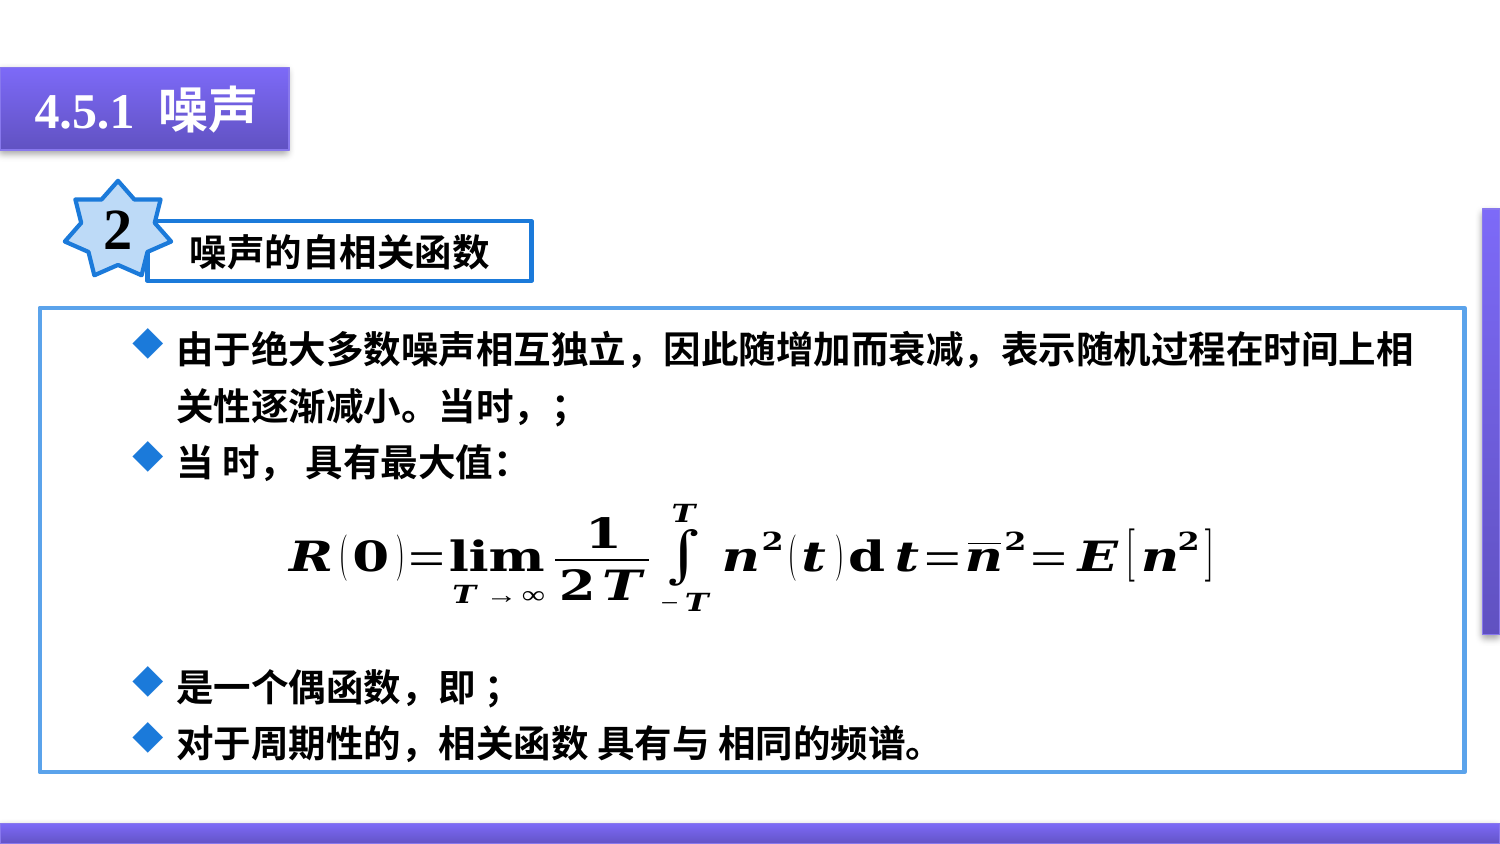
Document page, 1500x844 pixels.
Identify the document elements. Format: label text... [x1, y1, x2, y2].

text_box 4.5.1 噪声 [7, 71, 274, 146]
text_box [0, 67, 290, 151]
text_box 噪声的自相关函数 [145, 219, 534, 283]
text_box 2 [62, 178, 174, 278]
